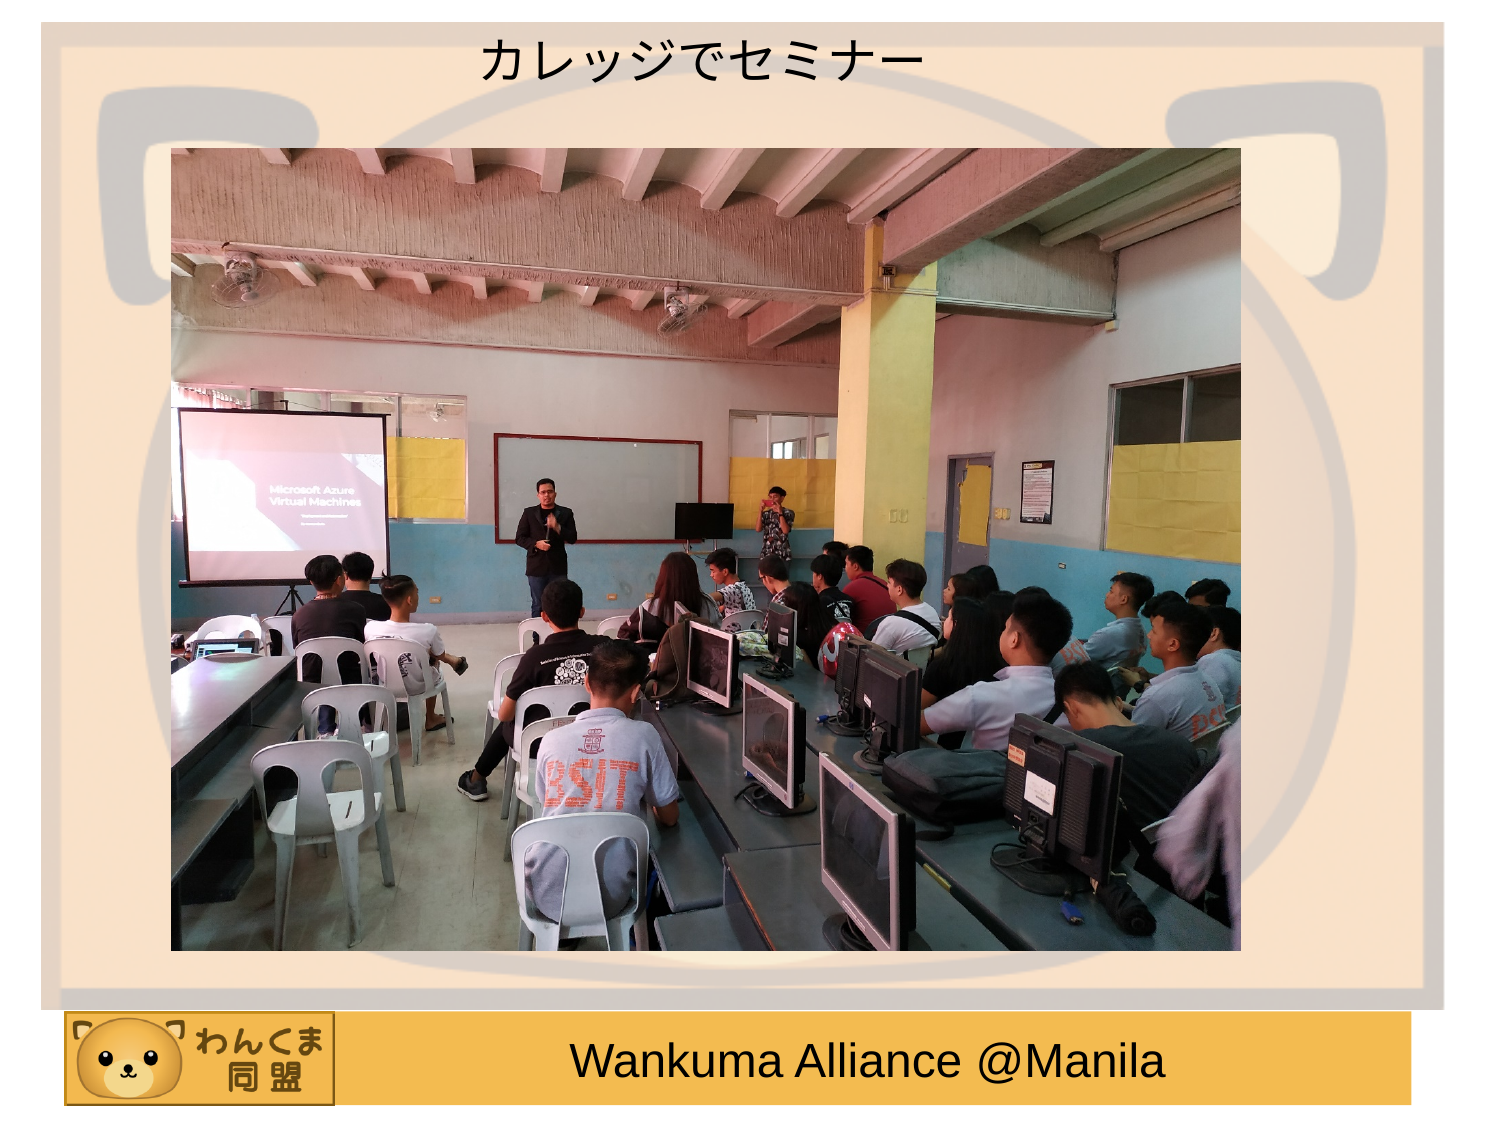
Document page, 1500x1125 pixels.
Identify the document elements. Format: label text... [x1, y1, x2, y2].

picture [64, 1011, 335, 1106]
picture [41, 22, 1447, 1010]
text_box カレッジでセミナー [123, 21, 1282, 110]
